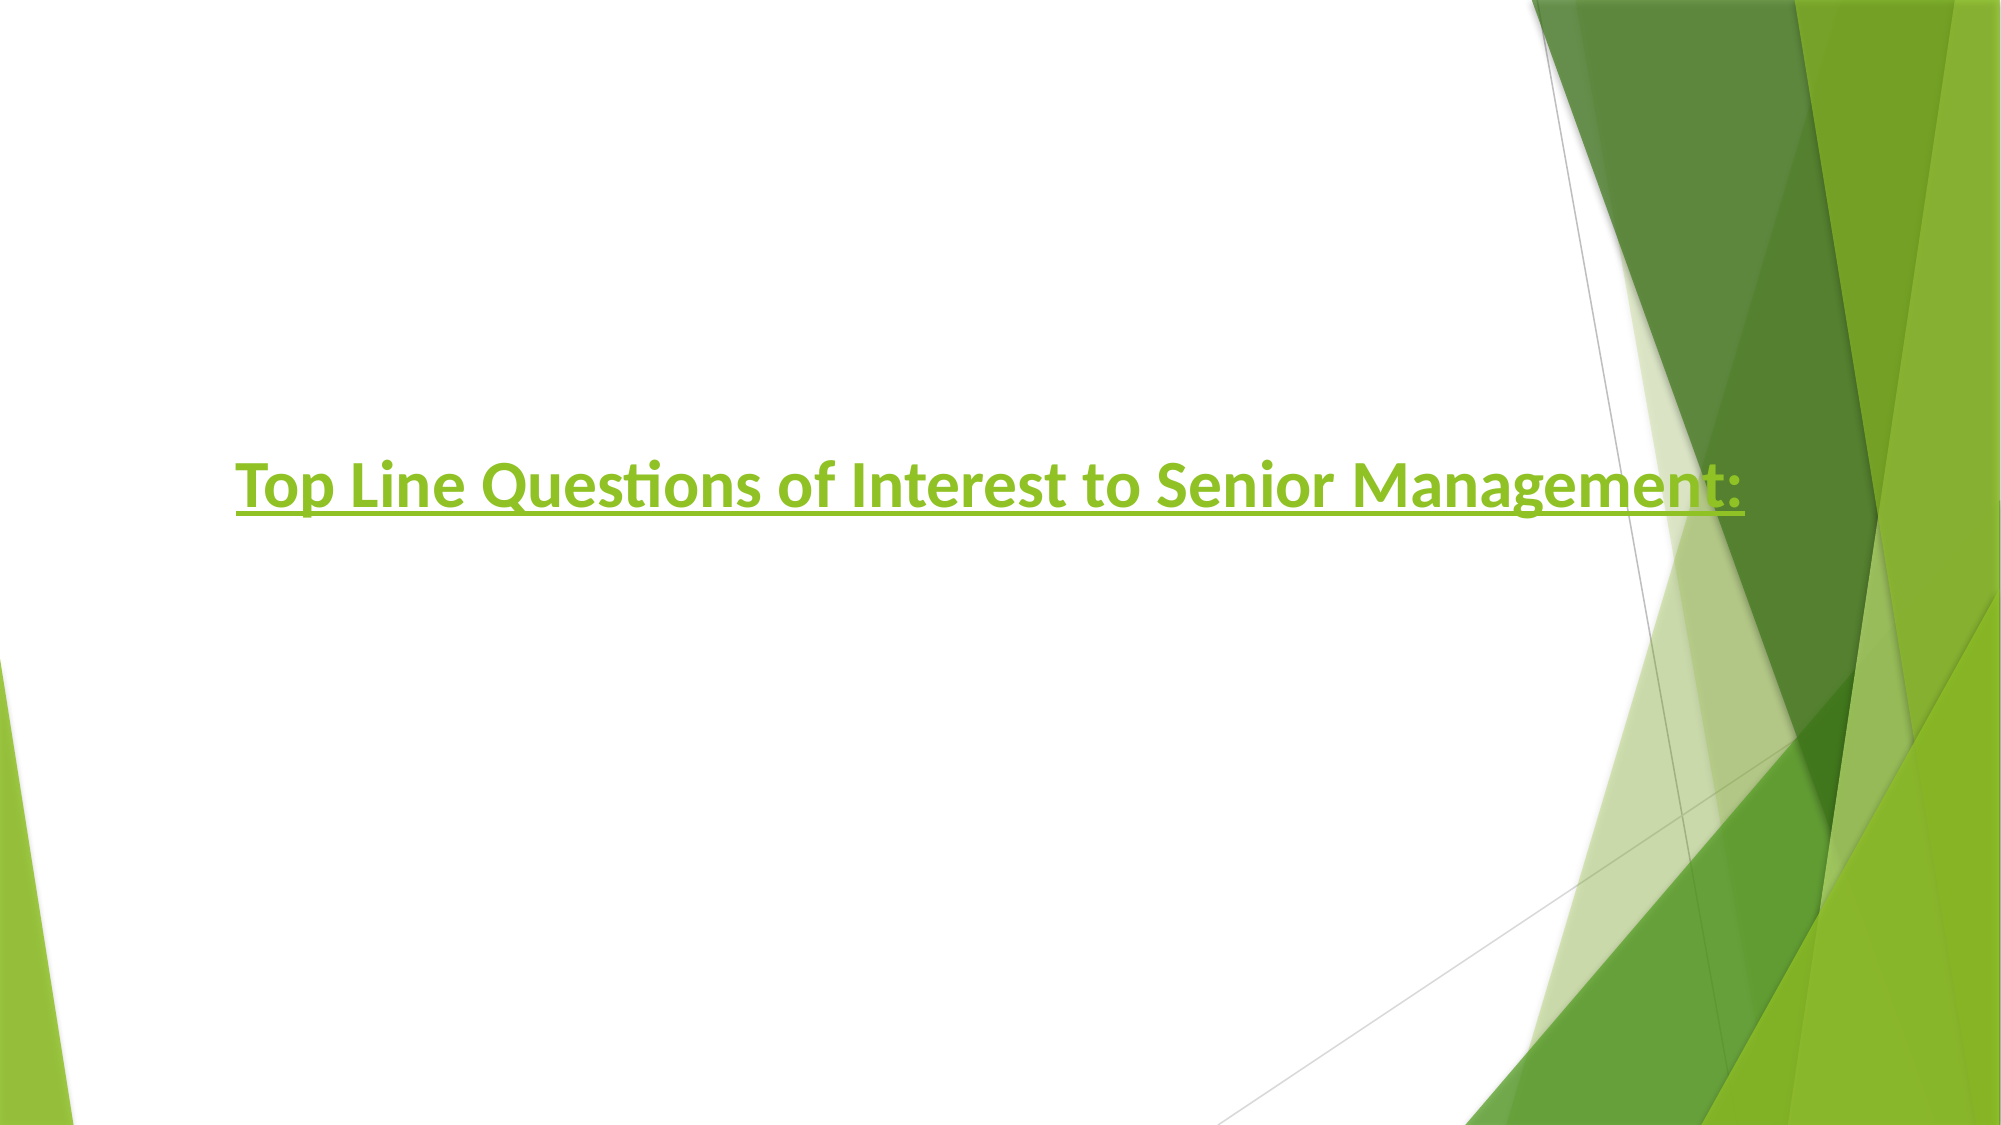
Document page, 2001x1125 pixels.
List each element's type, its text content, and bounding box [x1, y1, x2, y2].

title Top Line Questions of Interest to Senior Management: [220, 431, 1797, 605]
